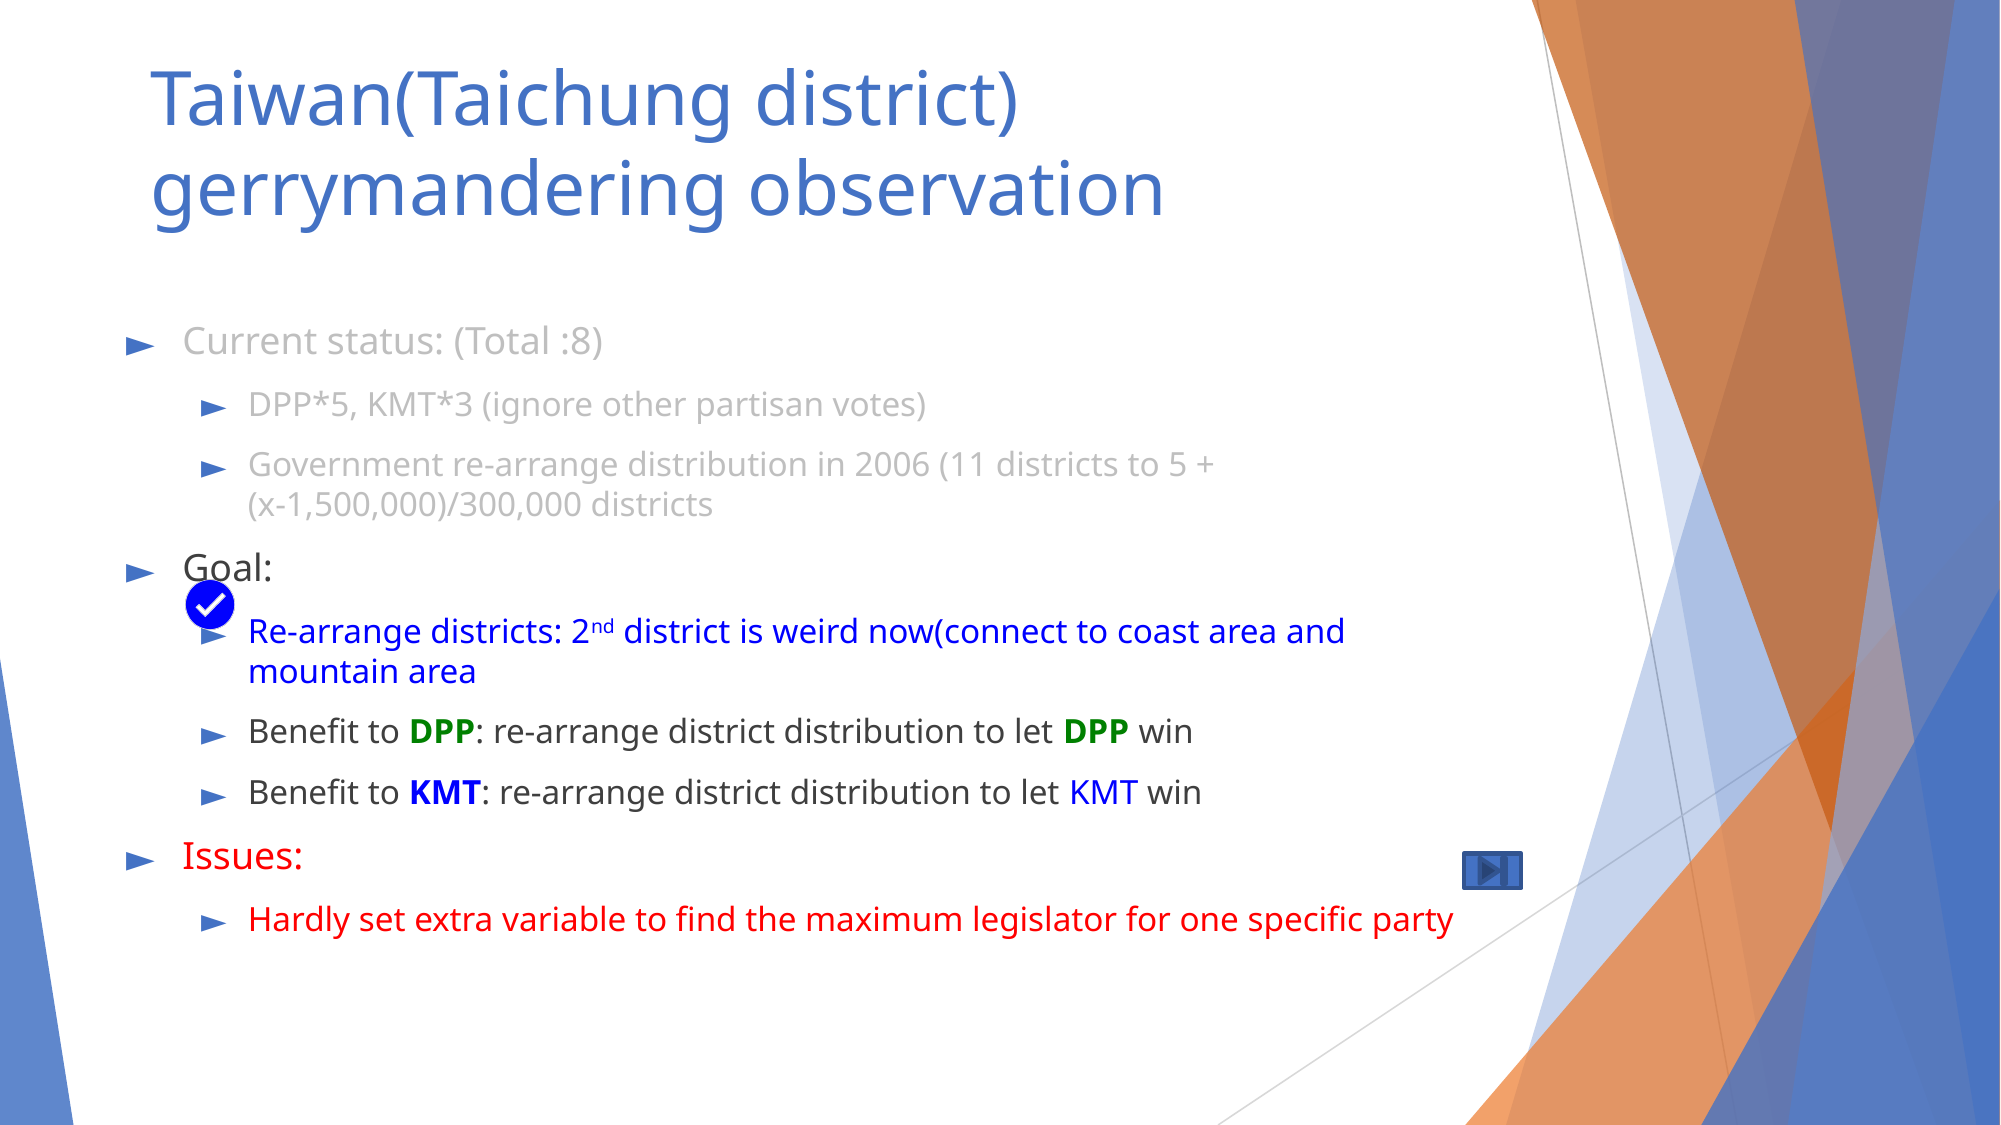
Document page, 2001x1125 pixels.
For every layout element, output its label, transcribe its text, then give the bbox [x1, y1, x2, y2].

text_box [1462, 851, 1523, 890]
picture [178, 573, 241, 636]
list Current status: (Total :8) DPP*5, KMT*3 (ignore other partisan votes) Government re-arrange distribution in 2006 (11 districts to 5 + (x-1,500,000)/300,000 districts Goal: Re-arrange districts: 2nd district is weird now(connect to coast area and mountain area Benefit to DPP: re-arrange district distribution to let DPP win Benefit to KMT: re-arrange district distribution to let KMT win Issues: Hardly set extra variable to find the maximum legislator for one specific party [111, 309, 1522, 947]
title Taiwan(Taichung district) gerrymandering observation [135, 43, 1814, 261]
